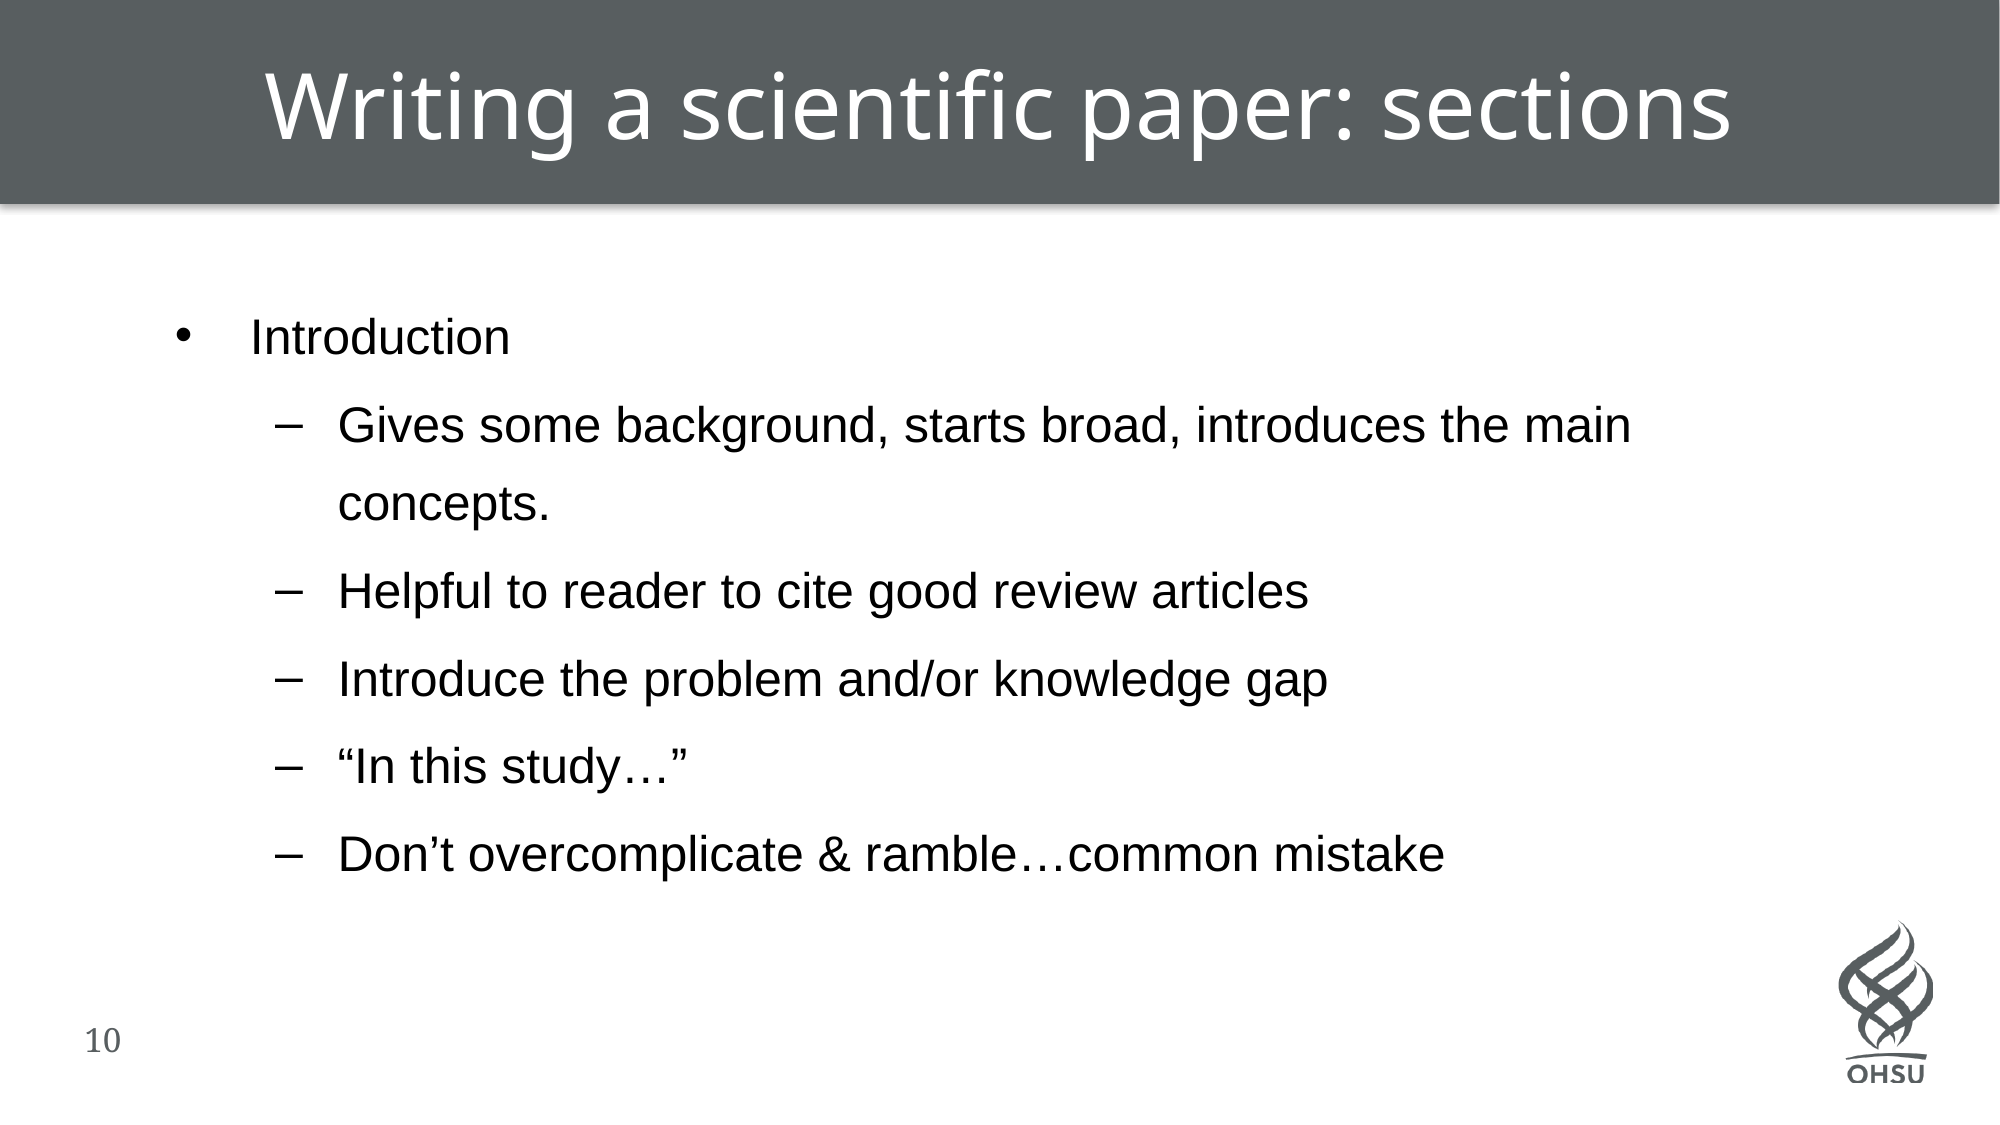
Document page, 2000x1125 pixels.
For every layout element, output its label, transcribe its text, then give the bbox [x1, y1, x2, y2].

text_box Writing a scientific paper: sections [99, 40, 1900, 191]
text_box [0, 0, 2000, 205]
list Introduction Gives some background, starts broad, introduces the main concepts. Helpful to reader to cite good review articles Introduce the problem and/or knowledge gap “In this study…” Don’t overcomplicate & ramble…common mistake [159, 278, 1808, 1031]
